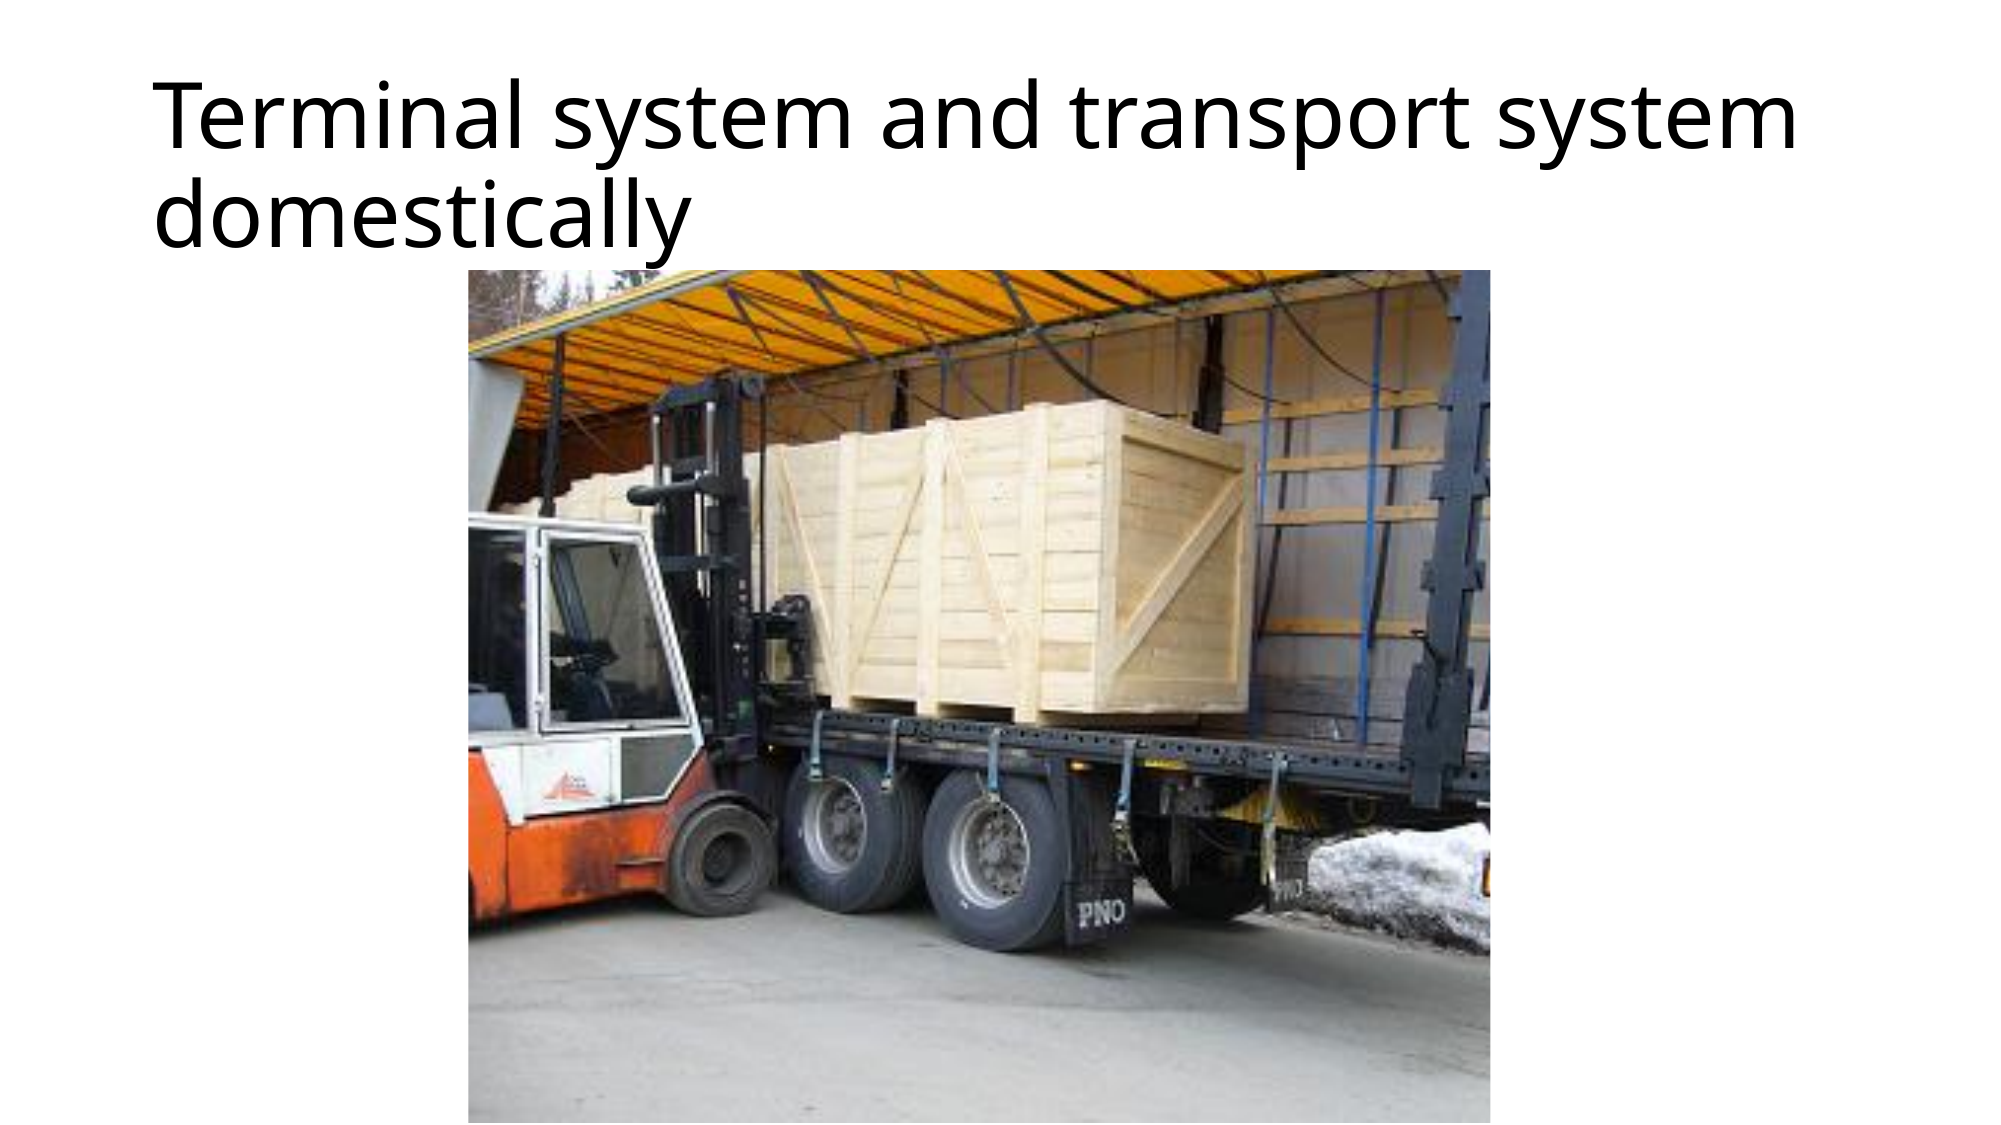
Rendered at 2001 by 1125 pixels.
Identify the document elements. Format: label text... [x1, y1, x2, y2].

title Terminal system and transport system domestically [137, 59, 1863, 278]
picture [468, 270, 1491, 1123]
